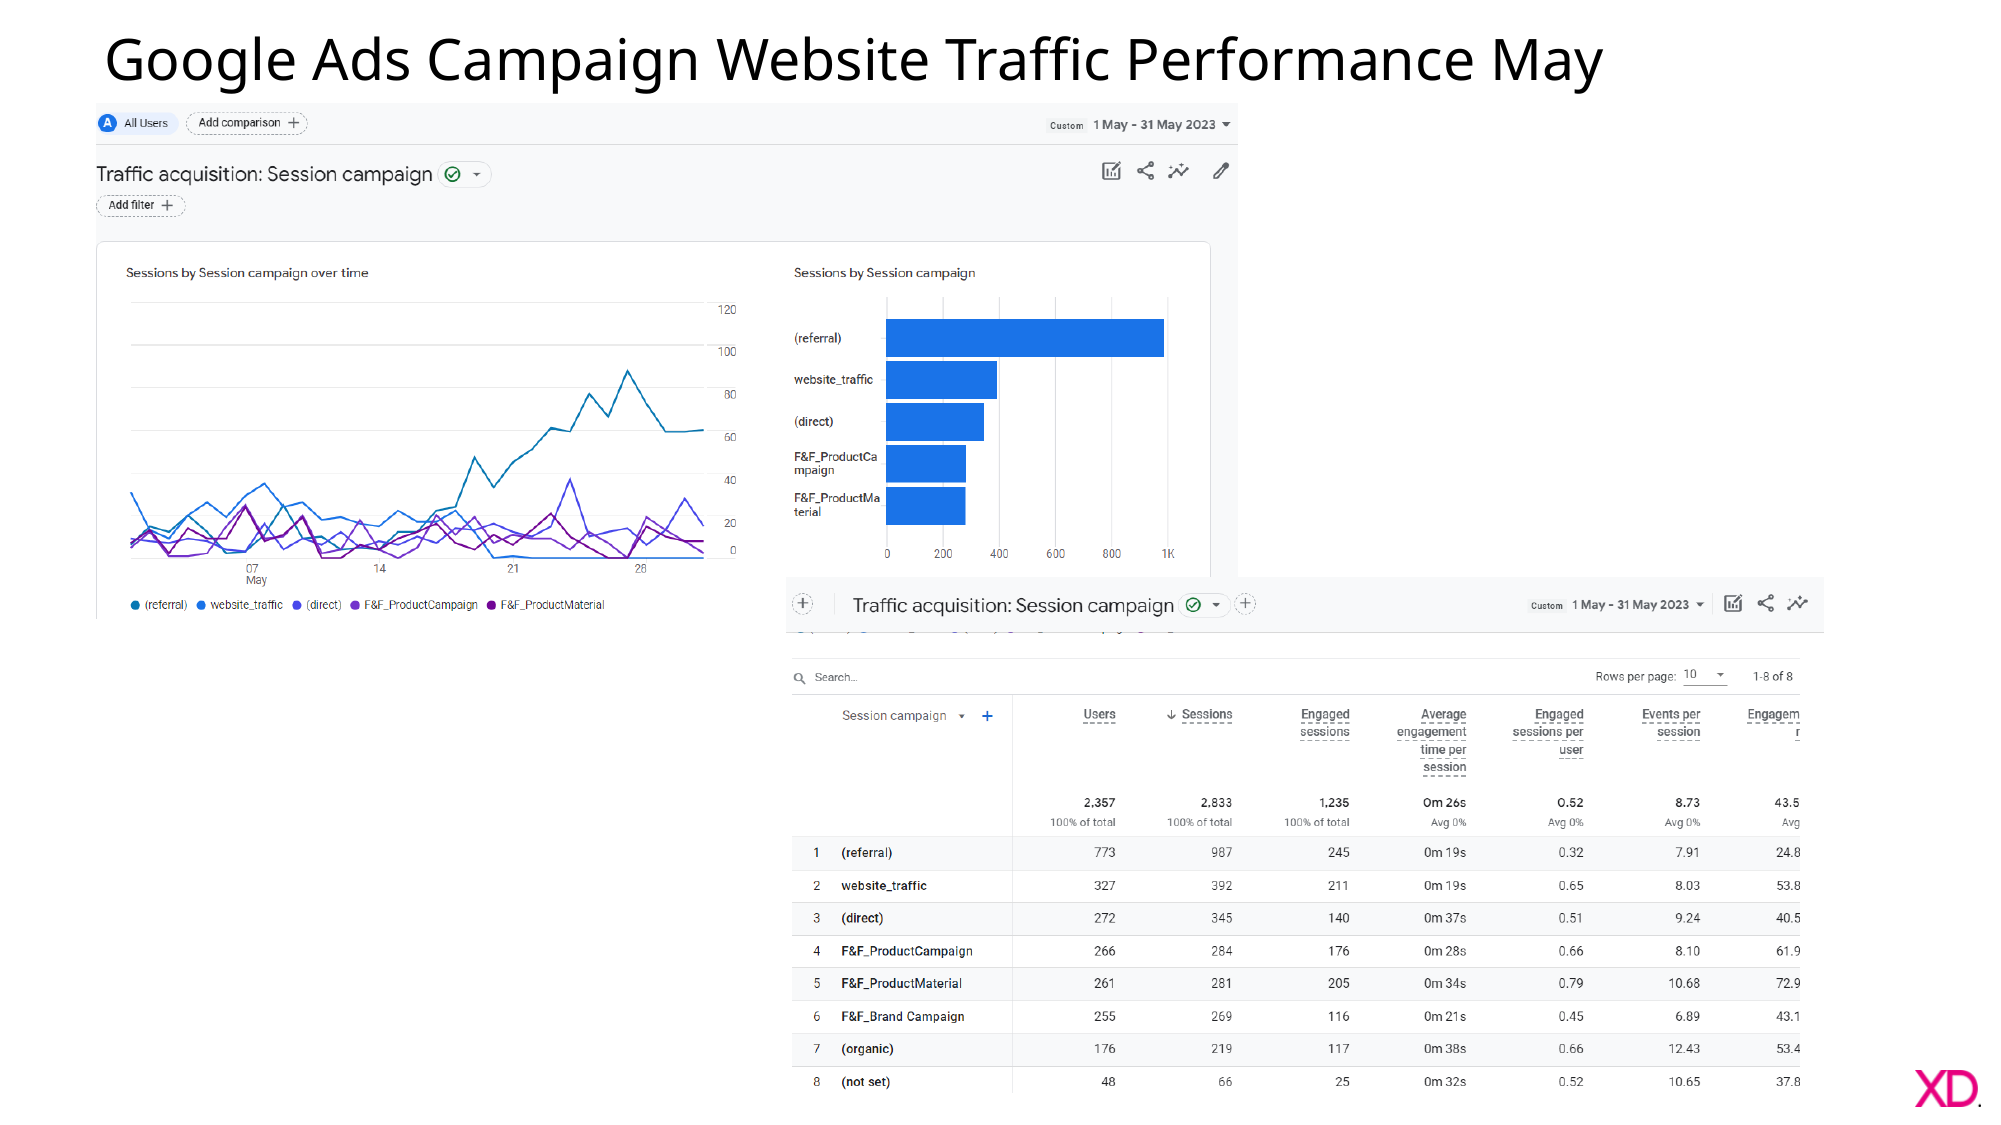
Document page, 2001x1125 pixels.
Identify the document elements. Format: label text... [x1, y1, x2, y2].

title Google Ads Campaign Website Traffic Performance May [96, 19, 1743, 104]
picture [96, 103, 1824, 1093]
picture [1915, 1069, 1981, 1107]
